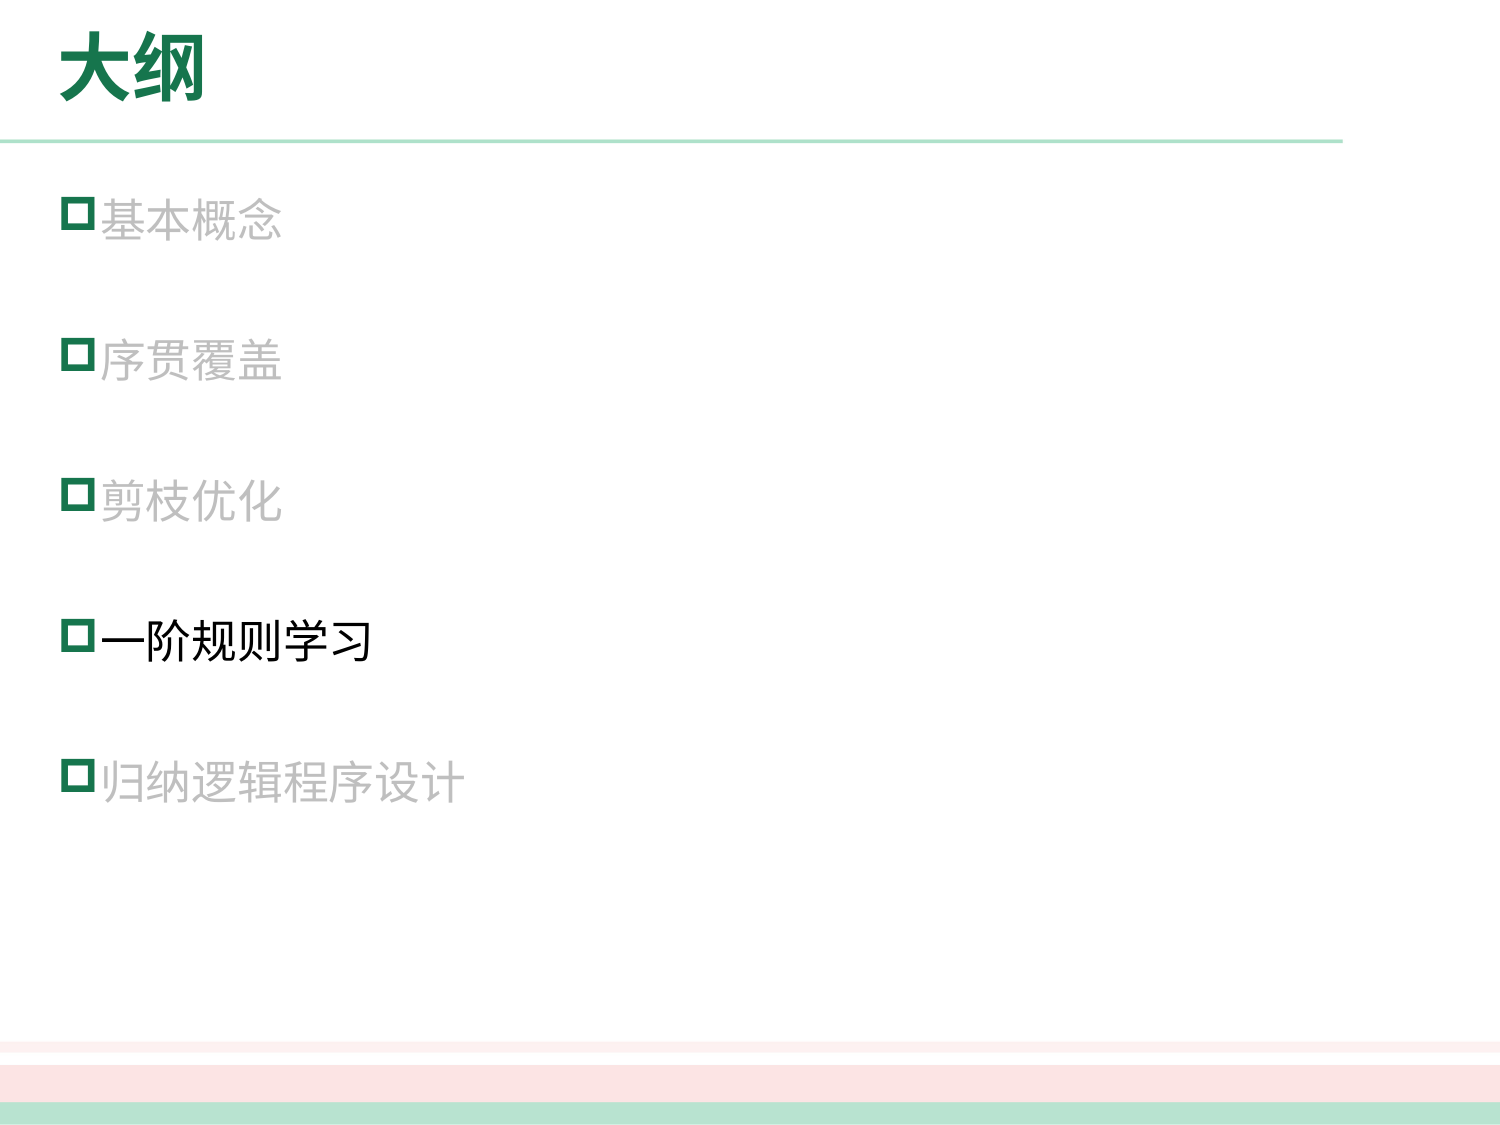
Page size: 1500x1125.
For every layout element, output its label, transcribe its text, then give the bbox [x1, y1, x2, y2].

picture [0, 0, 1500, 1125]
title 大纲 [42, 7, 1337, 135]
list 基本概念 序贯覆盖 剪枝优化 一阶规则学习 归纳逻辑程序设计 [42, 190, 1457, 999]
